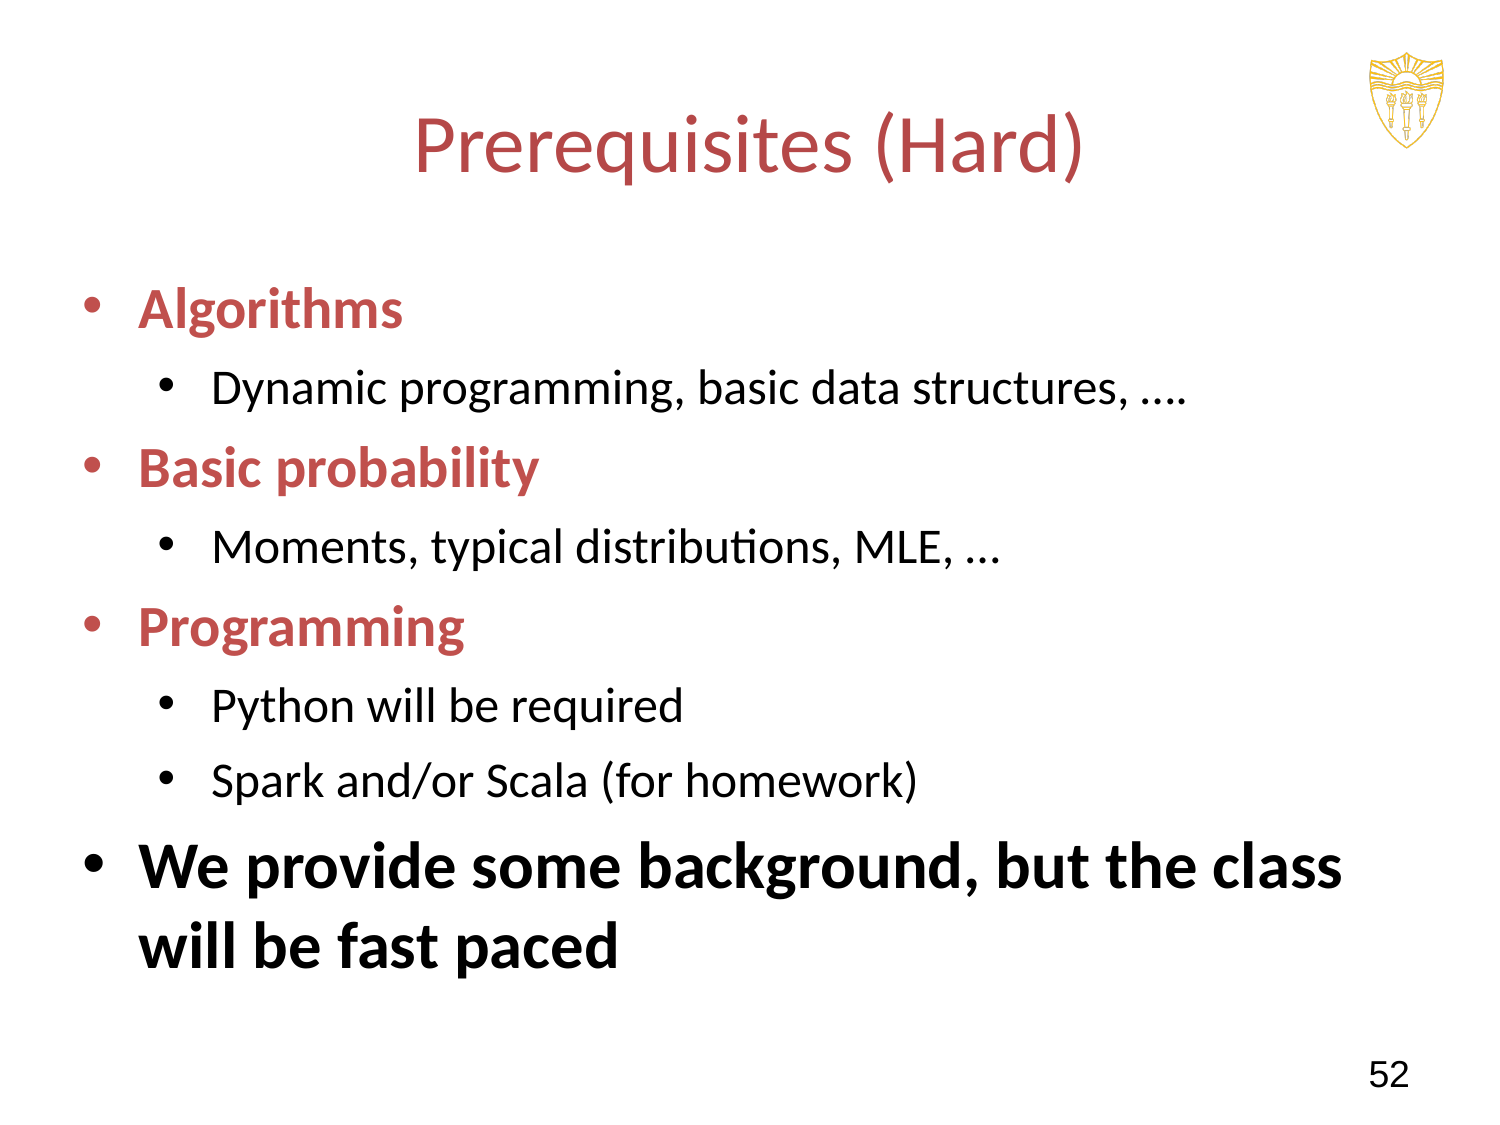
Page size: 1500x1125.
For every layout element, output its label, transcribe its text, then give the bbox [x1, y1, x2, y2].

list Algorithms Dynamic programming, basic data structures, …. Basic probability Moments, typical distributions, MLE, … Programming Python will be required Spark and/or Scala (for homework) We provide some background, but the class will be fast paced [75, 262, 1425, 1078]
picture [1345, 38, 1468, 162]
slide_number ‹#› [1074, 1042, 1425, 1103]
title Prerequisites (Hard) [75, 45, 1425, 233]
